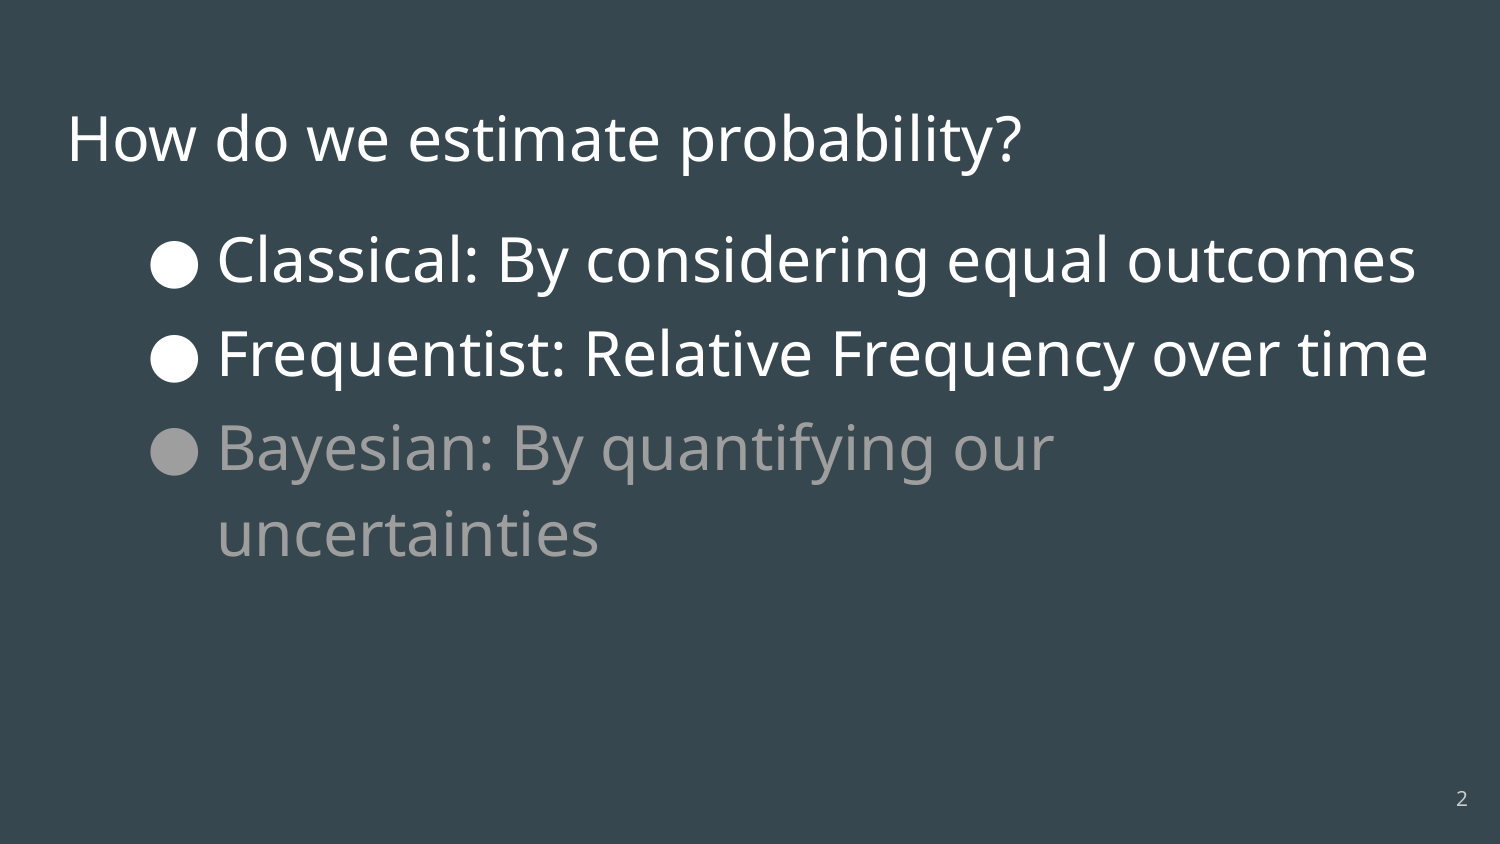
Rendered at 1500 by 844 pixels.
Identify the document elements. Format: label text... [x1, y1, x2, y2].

slide_number ‹#› [1392, 767, 1483, 833]
list Classical: By considering equal outcomes [51, 193, 1449, 287]
title How do we estimate probability? [51, 72, 1449, 167]
list Bayesian: By quantifying our uncertainties [51, 381, 1449, 476]
list Frequentist: Relative Frequency over time [51, 287, 1449, 381]
